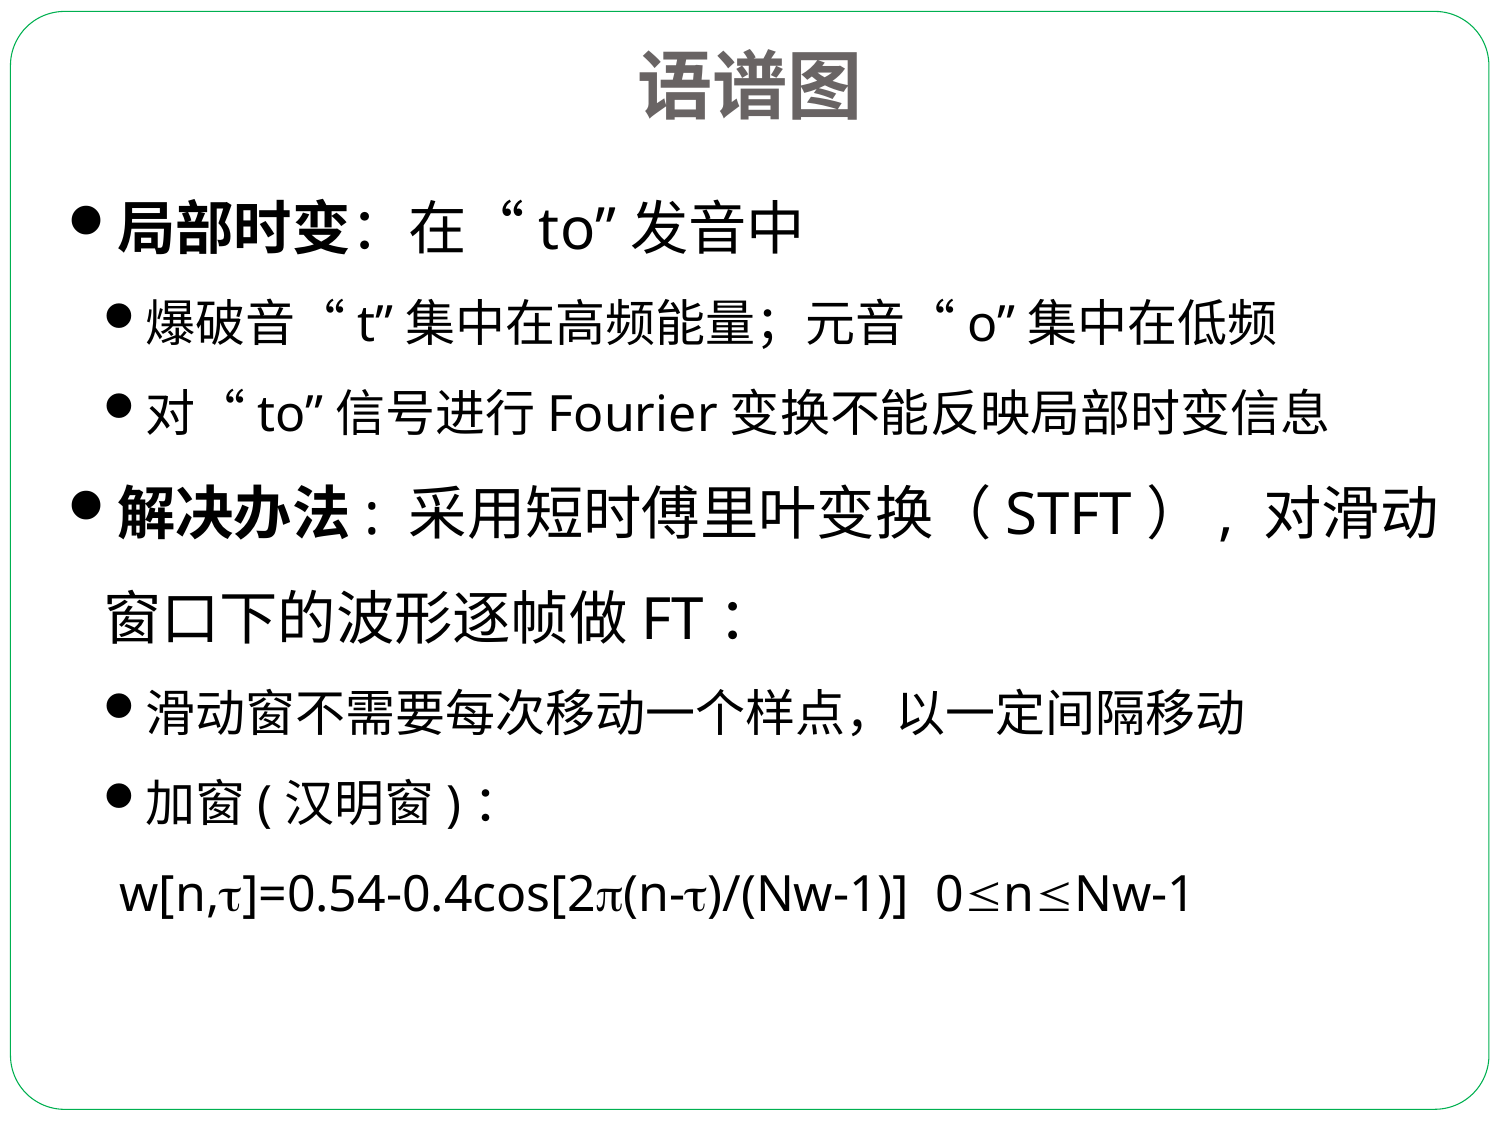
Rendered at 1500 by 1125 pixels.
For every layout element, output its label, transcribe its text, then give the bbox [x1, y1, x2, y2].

text_box 语谱图 [94, 30, 1407, 149]
text_box 局部时变：在“to”发音中 爆破音“t”集中在高频能量；元音“o”集中在低频 对“to”信号进行Fourier变换不能反映局部时变信息 解决办法: 采用短时傅里叶变换（STFT）, 对滑动窗口下的波形逐帧做FT： 滑动窗不需要每次移动一个样点，以一定间隔移动 加窗(汉明窗)： w[n,]=0.54-0.4cos[2(n-)/(Nw-1)] 0nNw-1 [53, 149, 1459, 1094]
